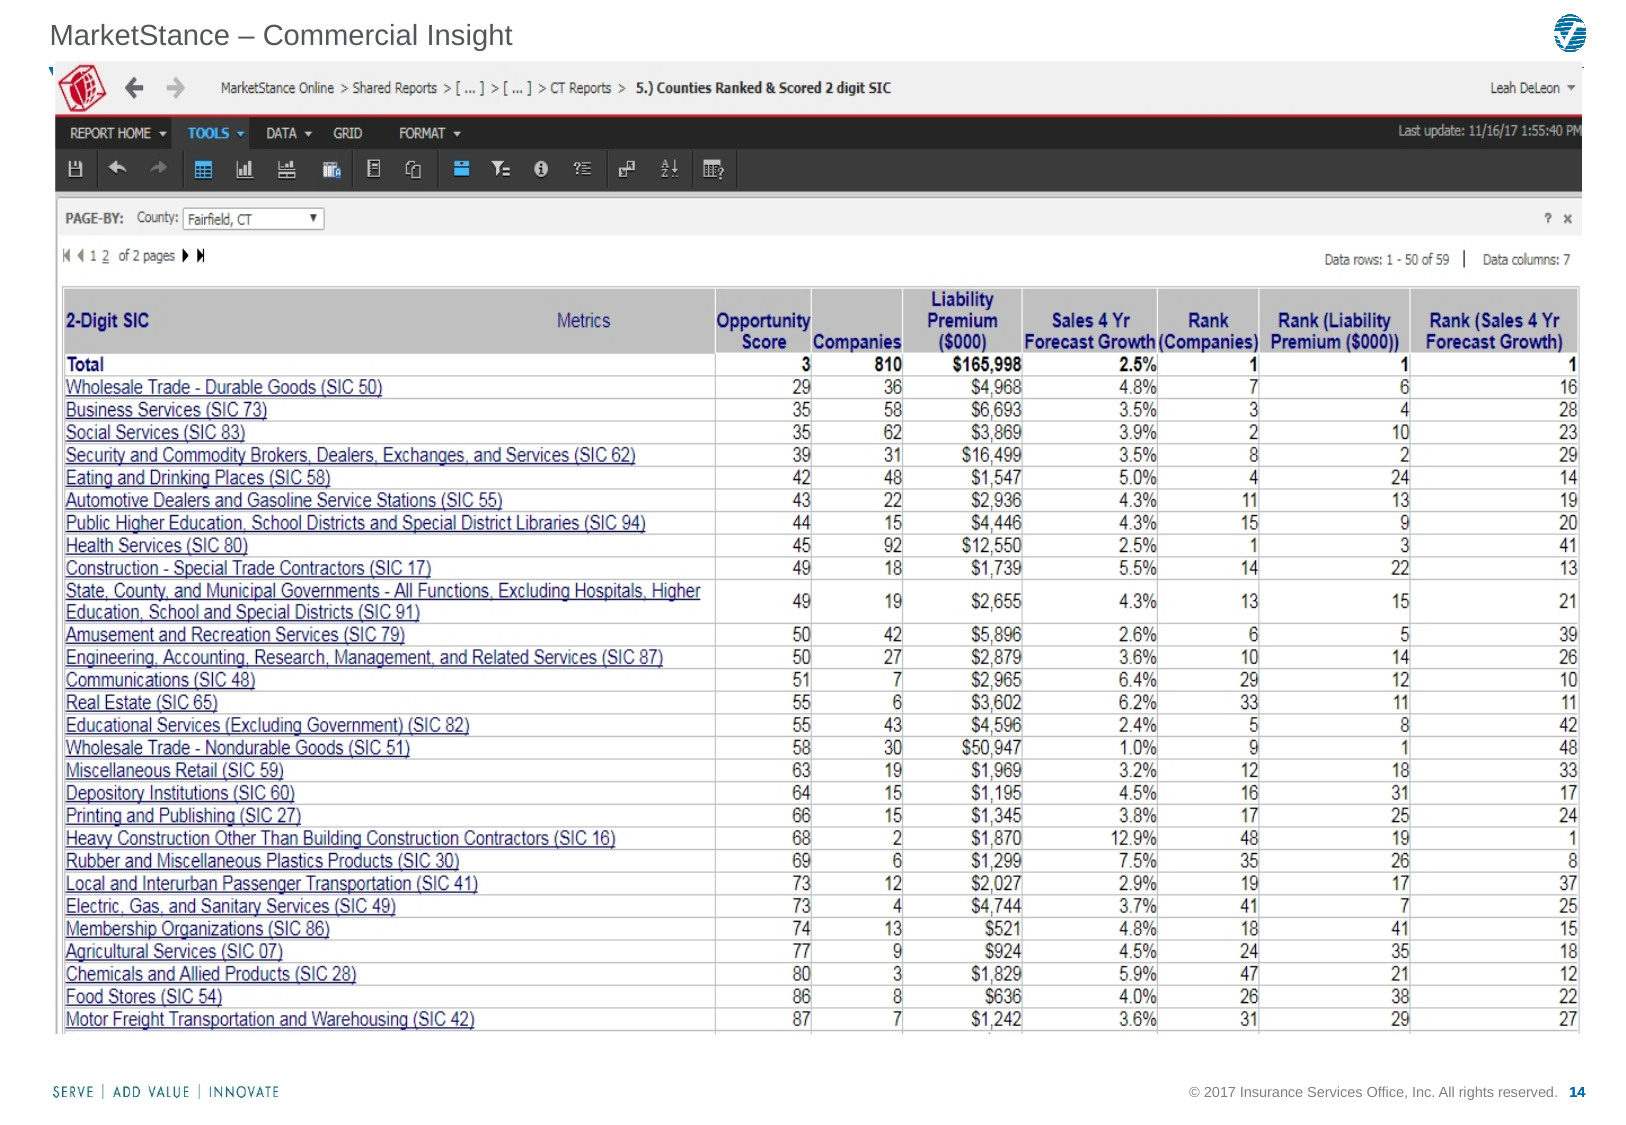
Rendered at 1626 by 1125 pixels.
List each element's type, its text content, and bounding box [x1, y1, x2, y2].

picture [1577, 42, 1586, 52]
picture [53, 1084, 278, 1099]
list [53, 60, 1583, 1034]
picture [1554, 14, 1586, 47]
list MarketStance – Commercial Insight [49, 16, 712, 56]
picture [1554, 39, 1563, 52]
picture [1554, 14, 1564, 27]
